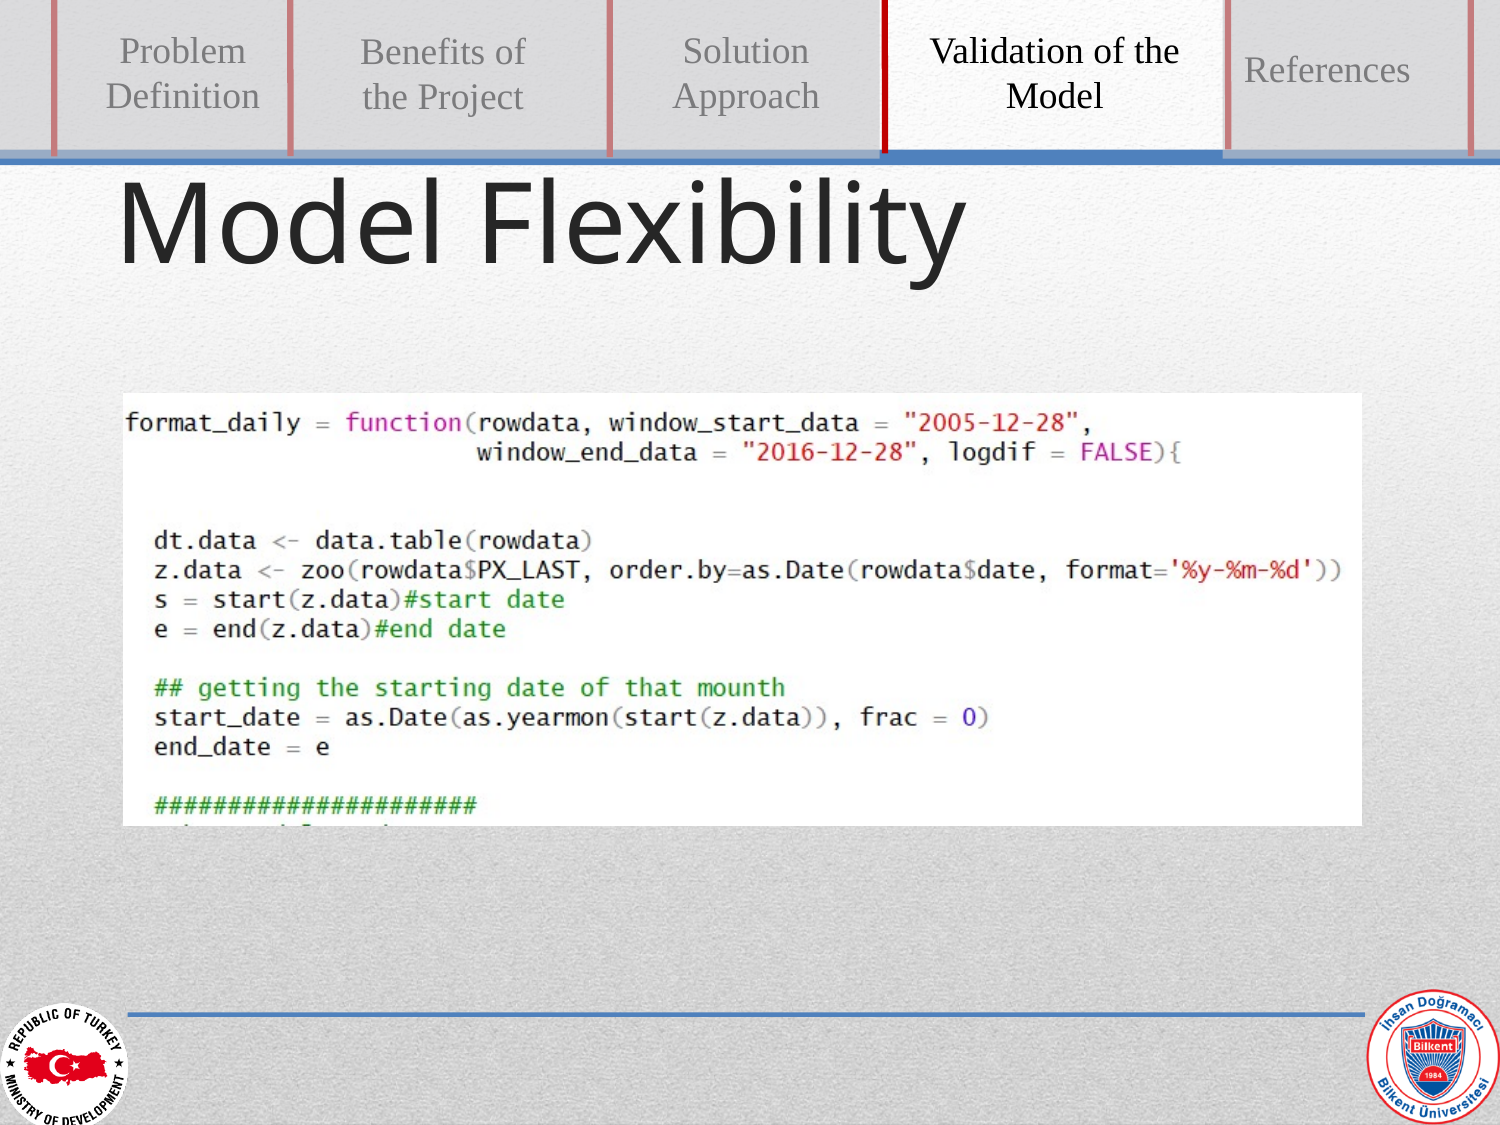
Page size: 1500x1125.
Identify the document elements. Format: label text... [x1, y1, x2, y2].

picture [0, 166, 1500, 1125]
picture [888, 0, 1222, 149]
text_box Model Flexibility [100, 30, 1213, 294]
